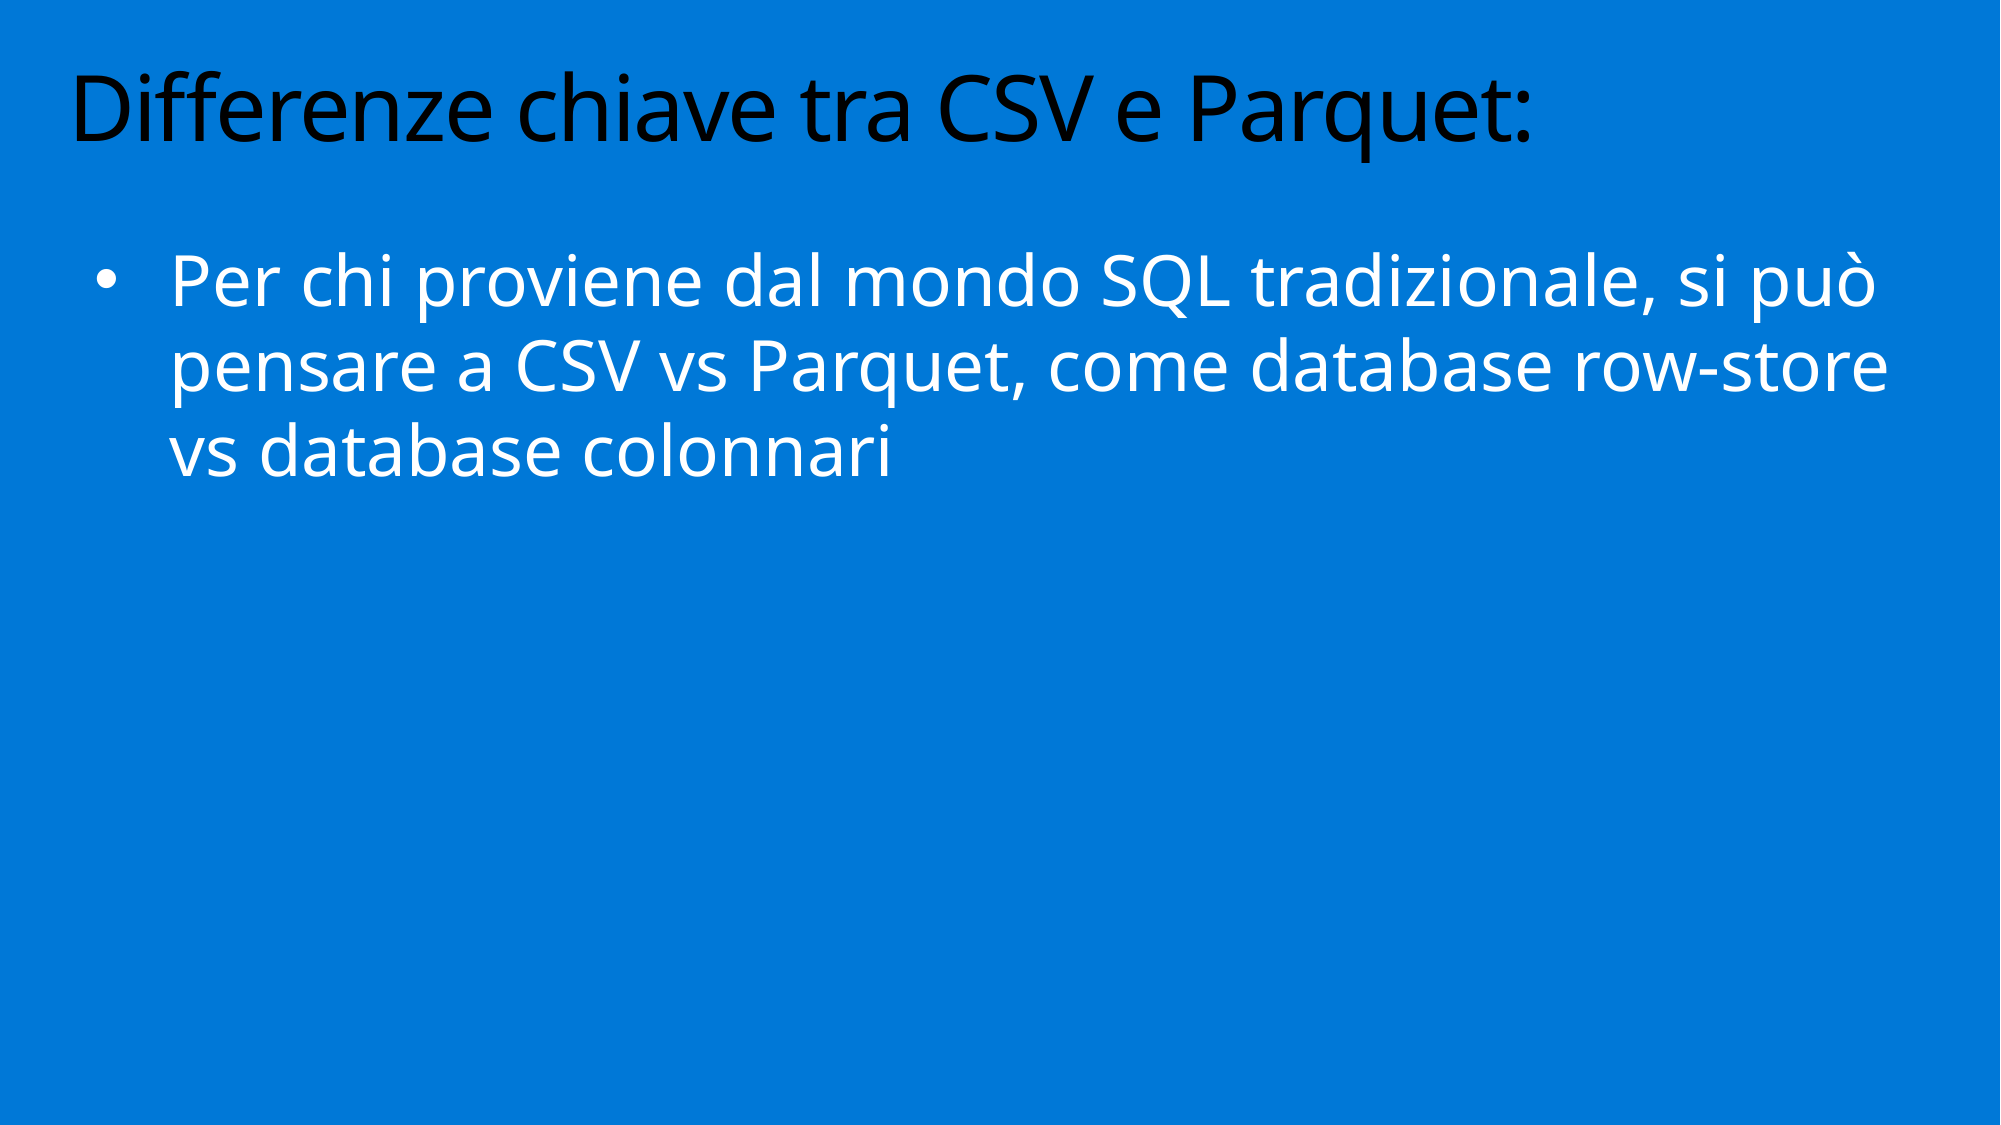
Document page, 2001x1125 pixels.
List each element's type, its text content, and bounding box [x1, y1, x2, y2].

title Differenze chiave tra CSV e Parquet: [44, 47, 1957, 196]
text_box Per chi proviene dal mondo SQL tradizionale, si può pensare a CSV vs Parquet, come database row-store vs database colonnari [80, 228, 1992, 498]
